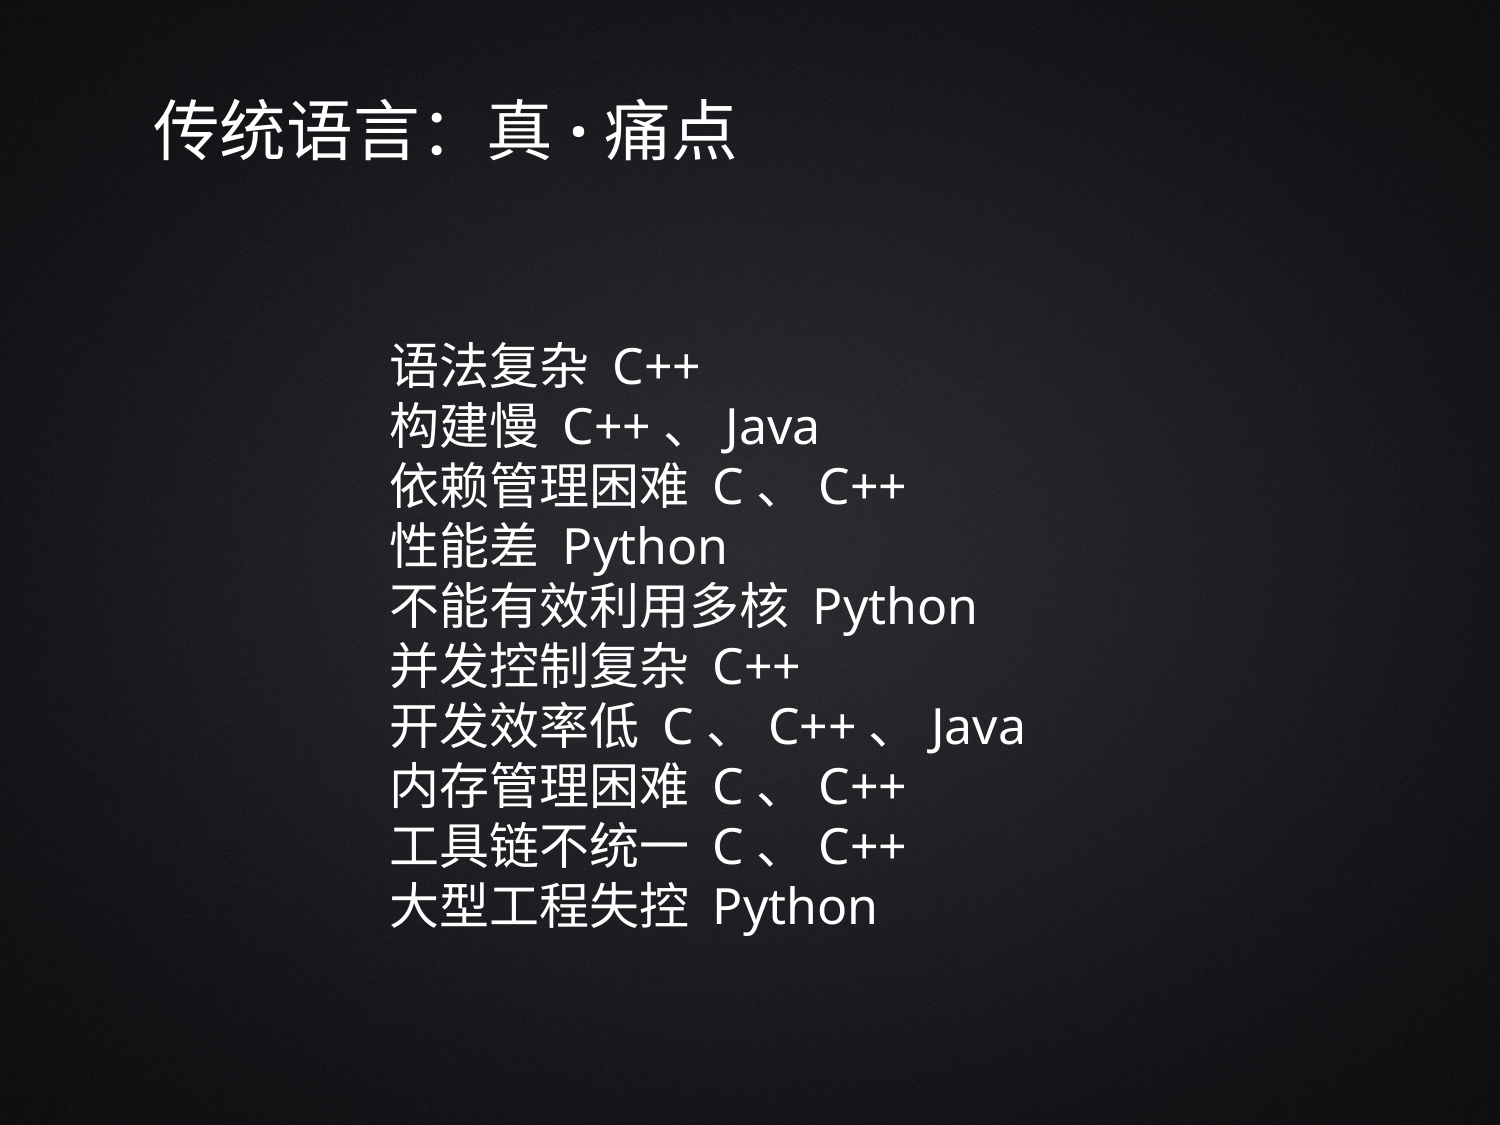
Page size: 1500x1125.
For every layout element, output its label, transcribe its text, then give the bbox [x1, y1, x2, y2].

text_box 传统语言：真·痛点 [138, 81, 754, 177]
picture [0, 0, 1500, 1125]
text_box 语法复杂 C++ 构建慢 C++、Java 依赖管理困难 C、C++ 性能差 Python 不能有效利用多核 Python 并发控制复杂 C++ 开发效率低 C、C++、Java 内存管理困难 C、C++ 工具链不统一 C、C++ 大型工程失控 Python [374, 327, 1125, 943]
